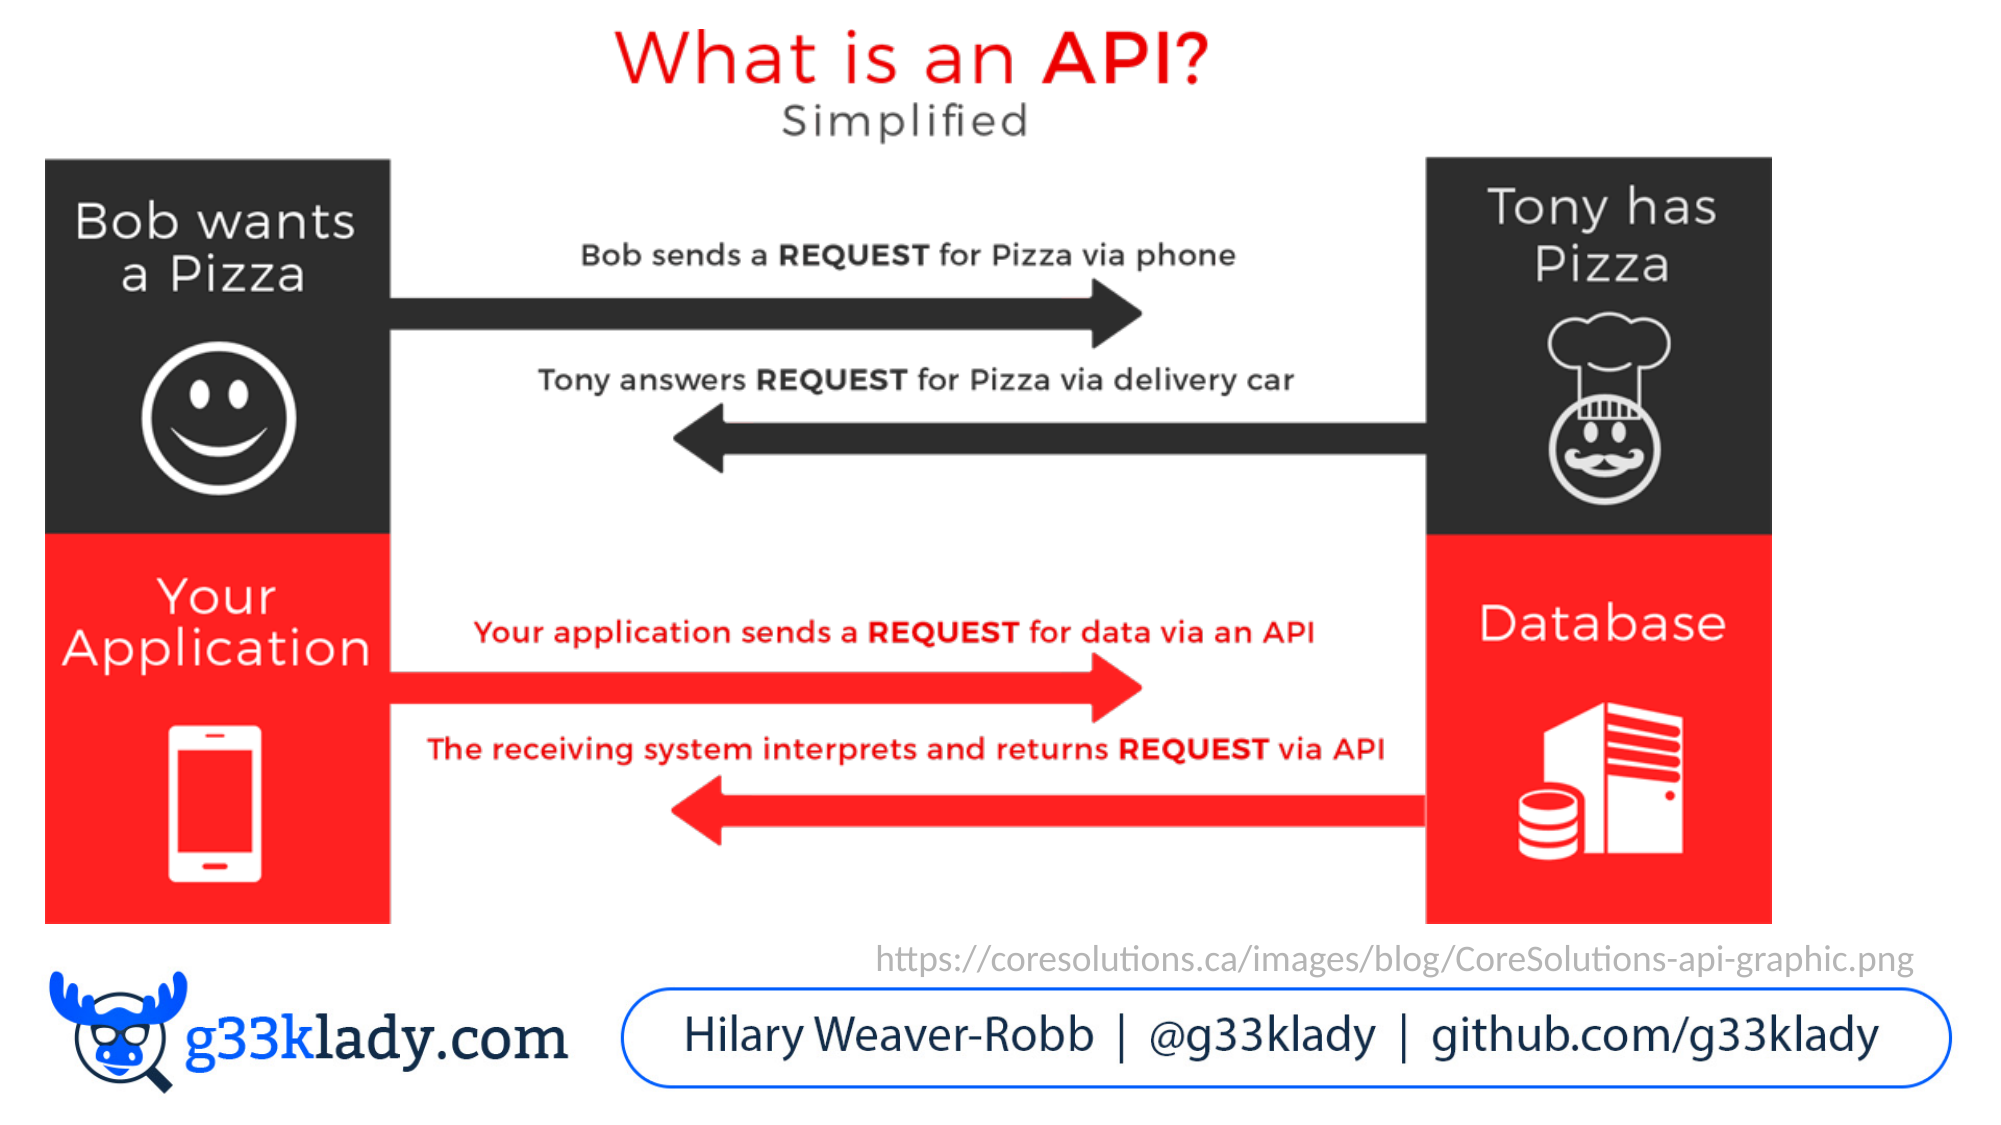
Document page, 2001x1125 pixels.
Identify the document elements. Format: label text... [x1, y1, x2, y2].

picture [0, 0, 2000, 1125]
text_box https://coresolutions.ca/images/blog/CoreSolutions-api-graphic.png [860, 926, 2000, 987]
